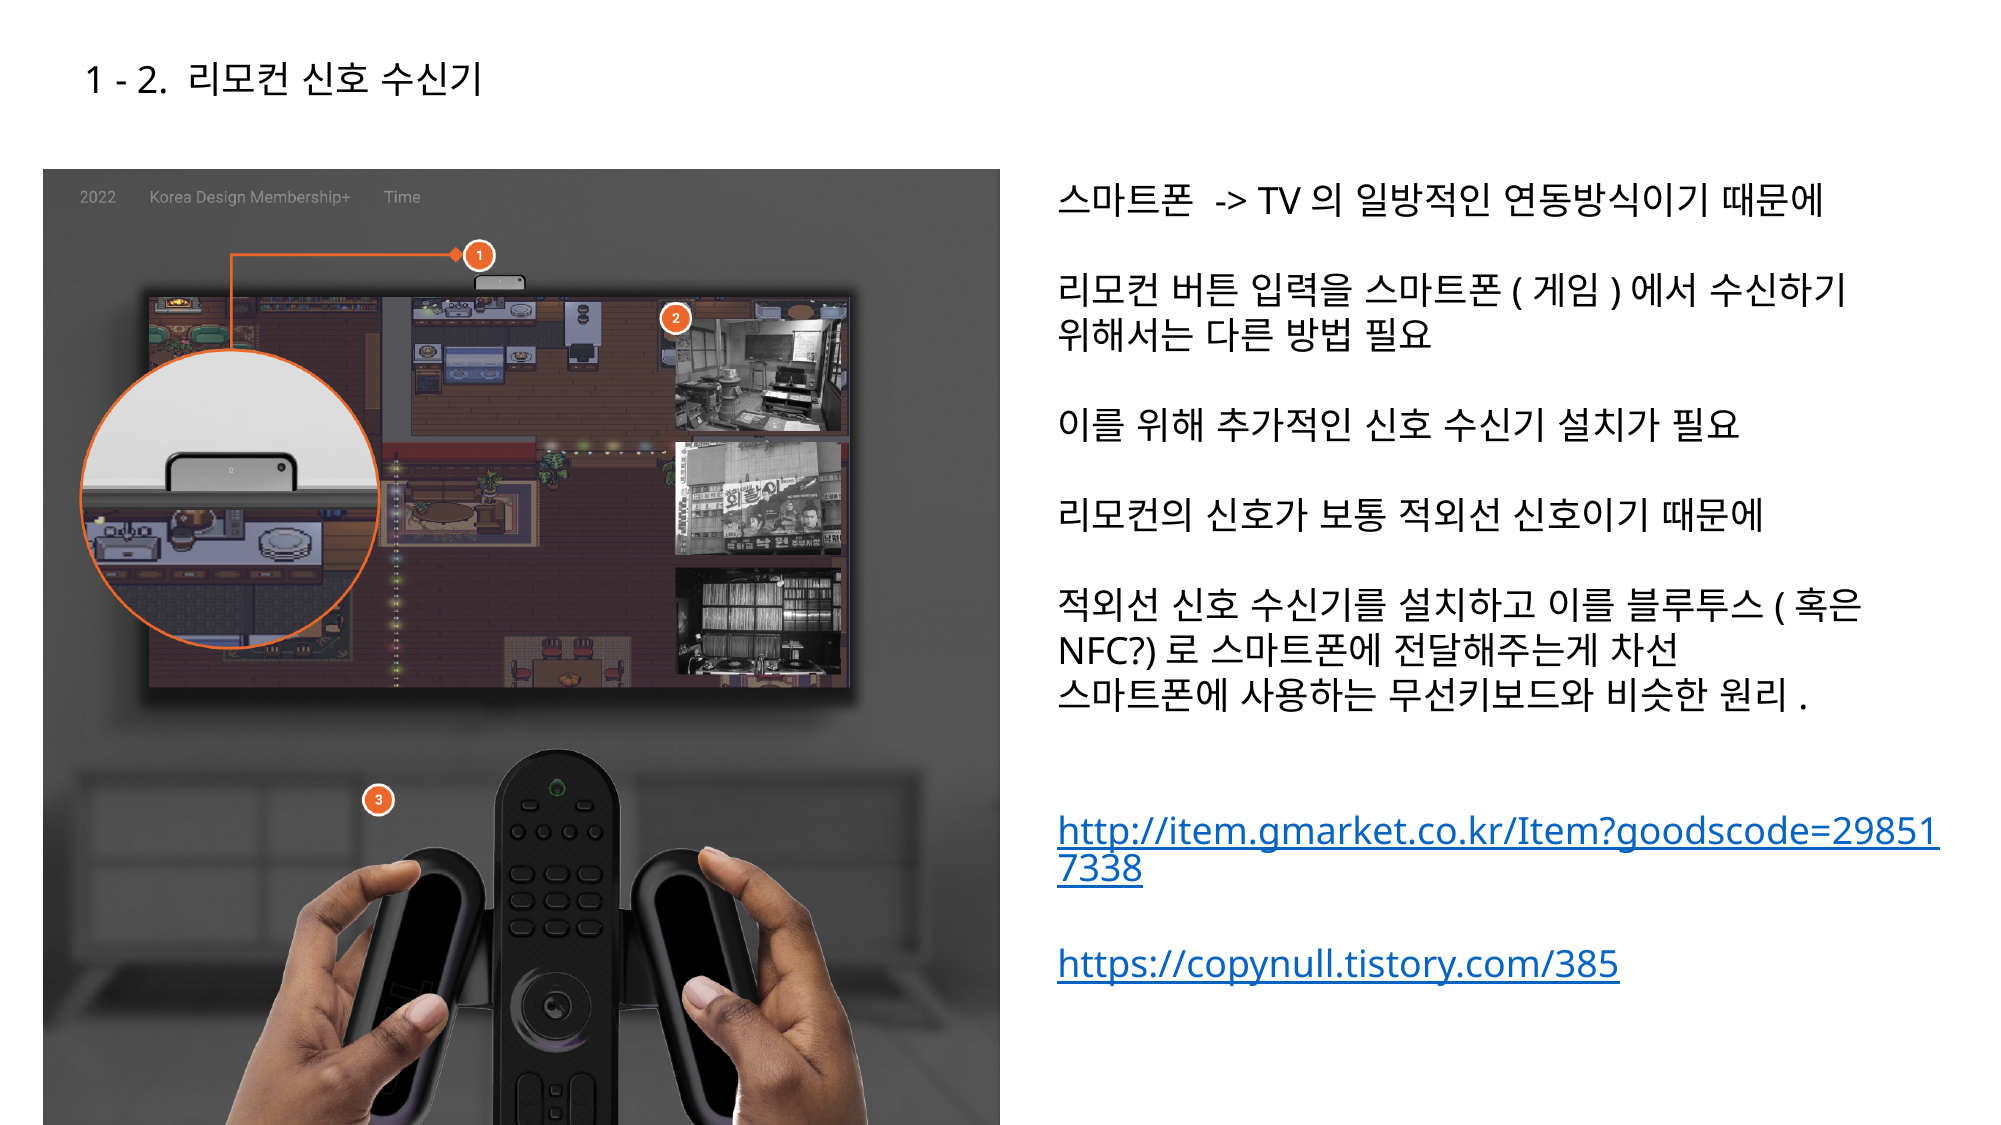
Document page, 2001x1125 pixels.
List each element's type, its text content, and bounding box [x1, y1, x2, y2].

picture [43, 169, 1000, 1125]
text_box 1 - 2. 리모컨 신호 수신기 [69, 48, 500, 109]
text_box 스마트폰 -> TV의 일방적인 연동방식이기 때문에 리모컨 버튼 입력을 스마트폰(게임)에서 수신하기 위해서는 다른 방법 필요 이를 위해 추가적인 신호 수신기 설치가 필요 리모컨의 신호가 보통 적외선 신호이기 때문에 적외선 신호 수신기를 설치하고 이를 블루투스(혹은 NFC?)로 스마트폰에 전달해주는게 차선 스마트폰에 사용하는 무선키보드와 비슷한 원리. http://item.gmarket.co.kr/Item?goodscode=298517338 https://copynull.tistory.com/385 [1042, 169, 1957, 1052]
